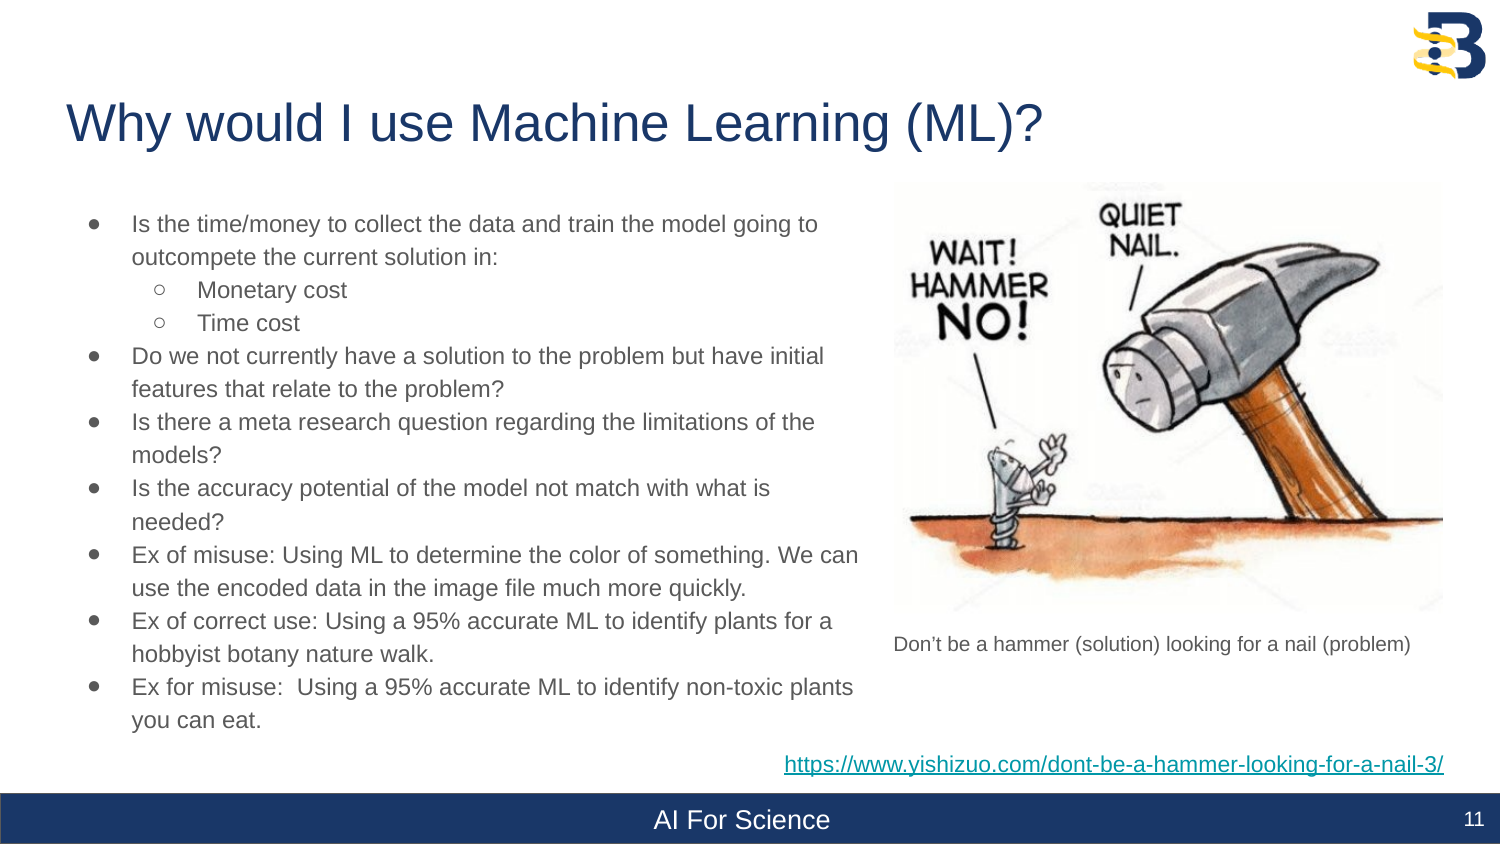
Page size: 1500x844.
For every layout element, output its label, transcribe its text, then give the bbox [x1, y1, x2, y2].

picture [893, 182, 1443, 635]
text_box [0, 793, 638, 844]
text_box AI For Science [638, 786, 847, 844]
list Is the time/money to collect the data and train the model going to outcompete the current solution in: Monetary cost Time cost Do we not currently have a solution to the problem but have initial features that relate to the problem? Is there a meta research question regarding the limitations of the models? Is the accuracy potential of the model not match with what is needed? Ex of misuse: Using ML to determine the color of something. We can use the encoded data in the image file much more quickly. Ex of correct use: Using a 95% accurate ML to identify plants for a hobbyist botany nature walk. Ex for misuse: Using a 95% accurate ML to identify non-toxic plants you can eat. [51, 189, 879, 753]
text_box https://www.yishizuo.com/dont-be-a-hammer-looking-for-a-nail-3/ [769, 735, 1500, 791]
text_box [847, 793, 1410, 844]
slide_number ‹#› [1410, 791, 1500, 844]
text_box Don’t be a hammer (solution) looking for a nail (problem) [878, 618, 1449, 669]
picture [1413, 12, 1491, 83]
title Why would I use Machine Learning (ML)? [51, 72, 1449, 167]
